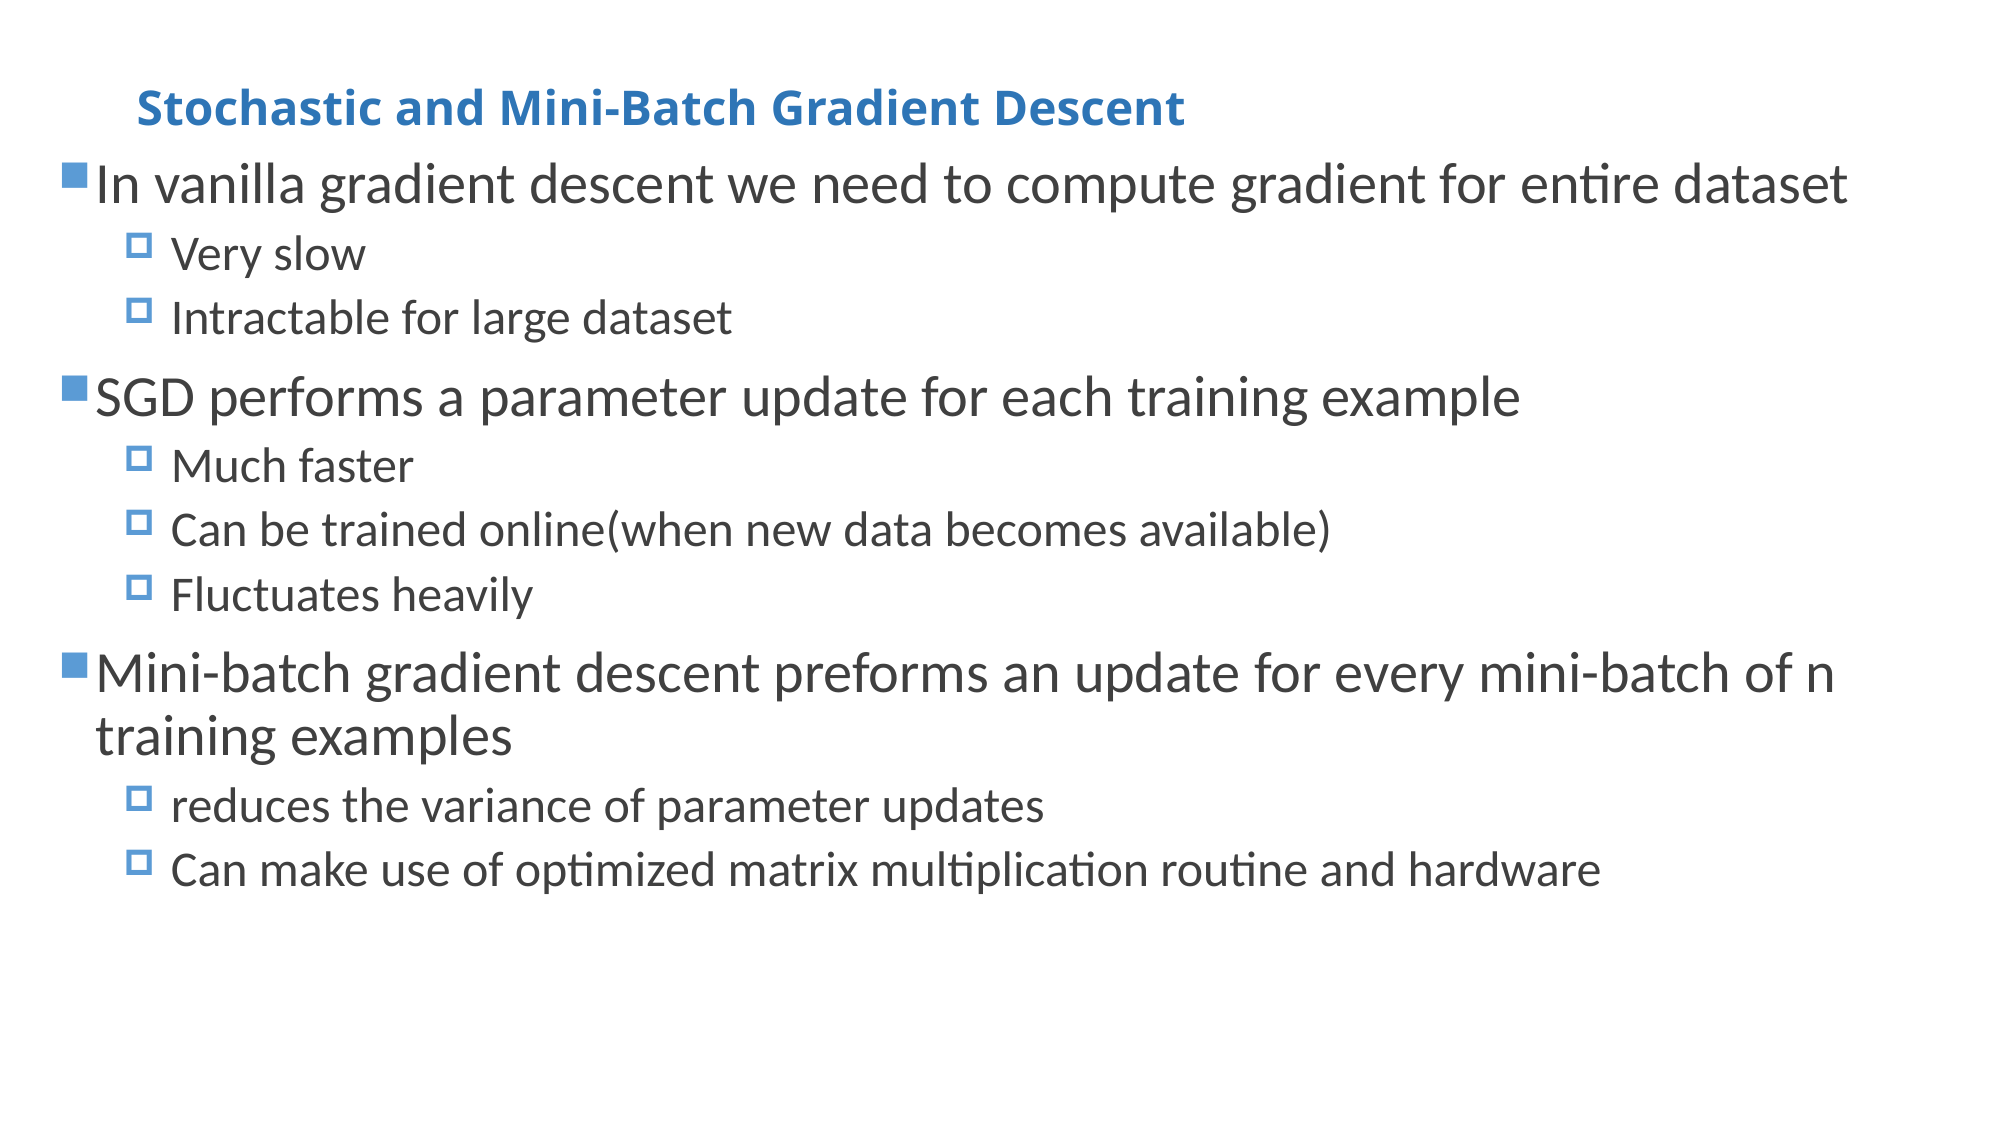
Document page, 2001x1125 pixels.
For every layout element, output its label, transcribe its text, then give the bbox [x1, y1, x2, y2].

list In vanilla gradient descent we need to compute gradient for entire dataset Very slow Intractable for large dataset SGD performs a parameter update for each training example Much faster Can be trained online(when new data becomes available) Fluctuates heavily Mini-batch gradient descent preforms an update for every mini-batch of n training examples reduces the variance of parameter updates Can make use of optimized matrix multiplication routine and hardware [43, 146, 1957, 1047]
title Stochastic and Mini-Batch Gradient Descent [121, 70, 1756, 149]
